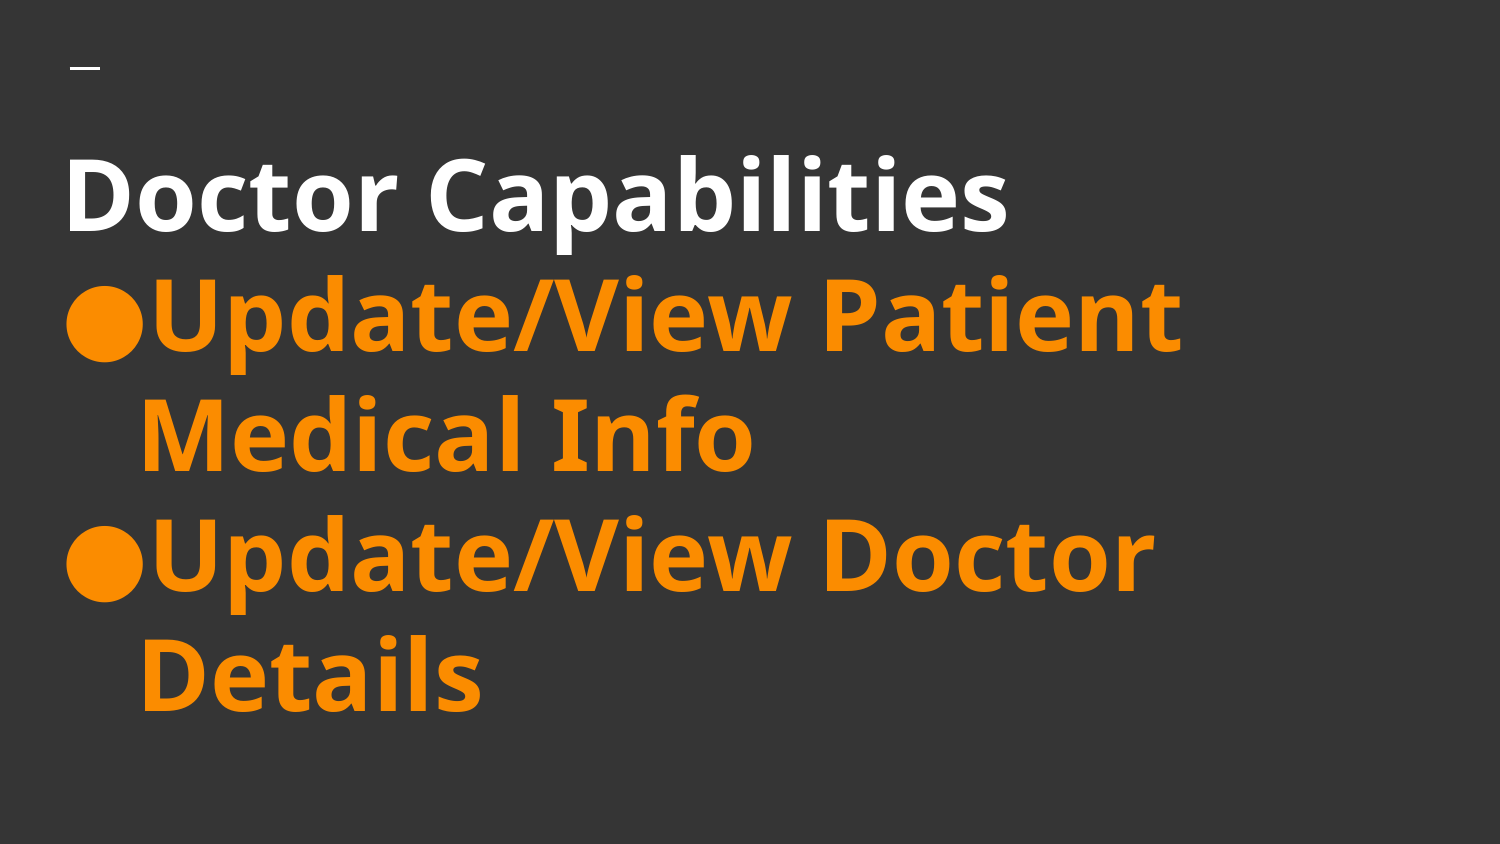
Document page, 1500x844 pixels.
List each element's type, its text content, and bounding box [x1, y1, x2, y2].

title Doctor Capabilities Update/View Patient Medical Info Update/View Doctor Details [46, 116, 1463, 746]
